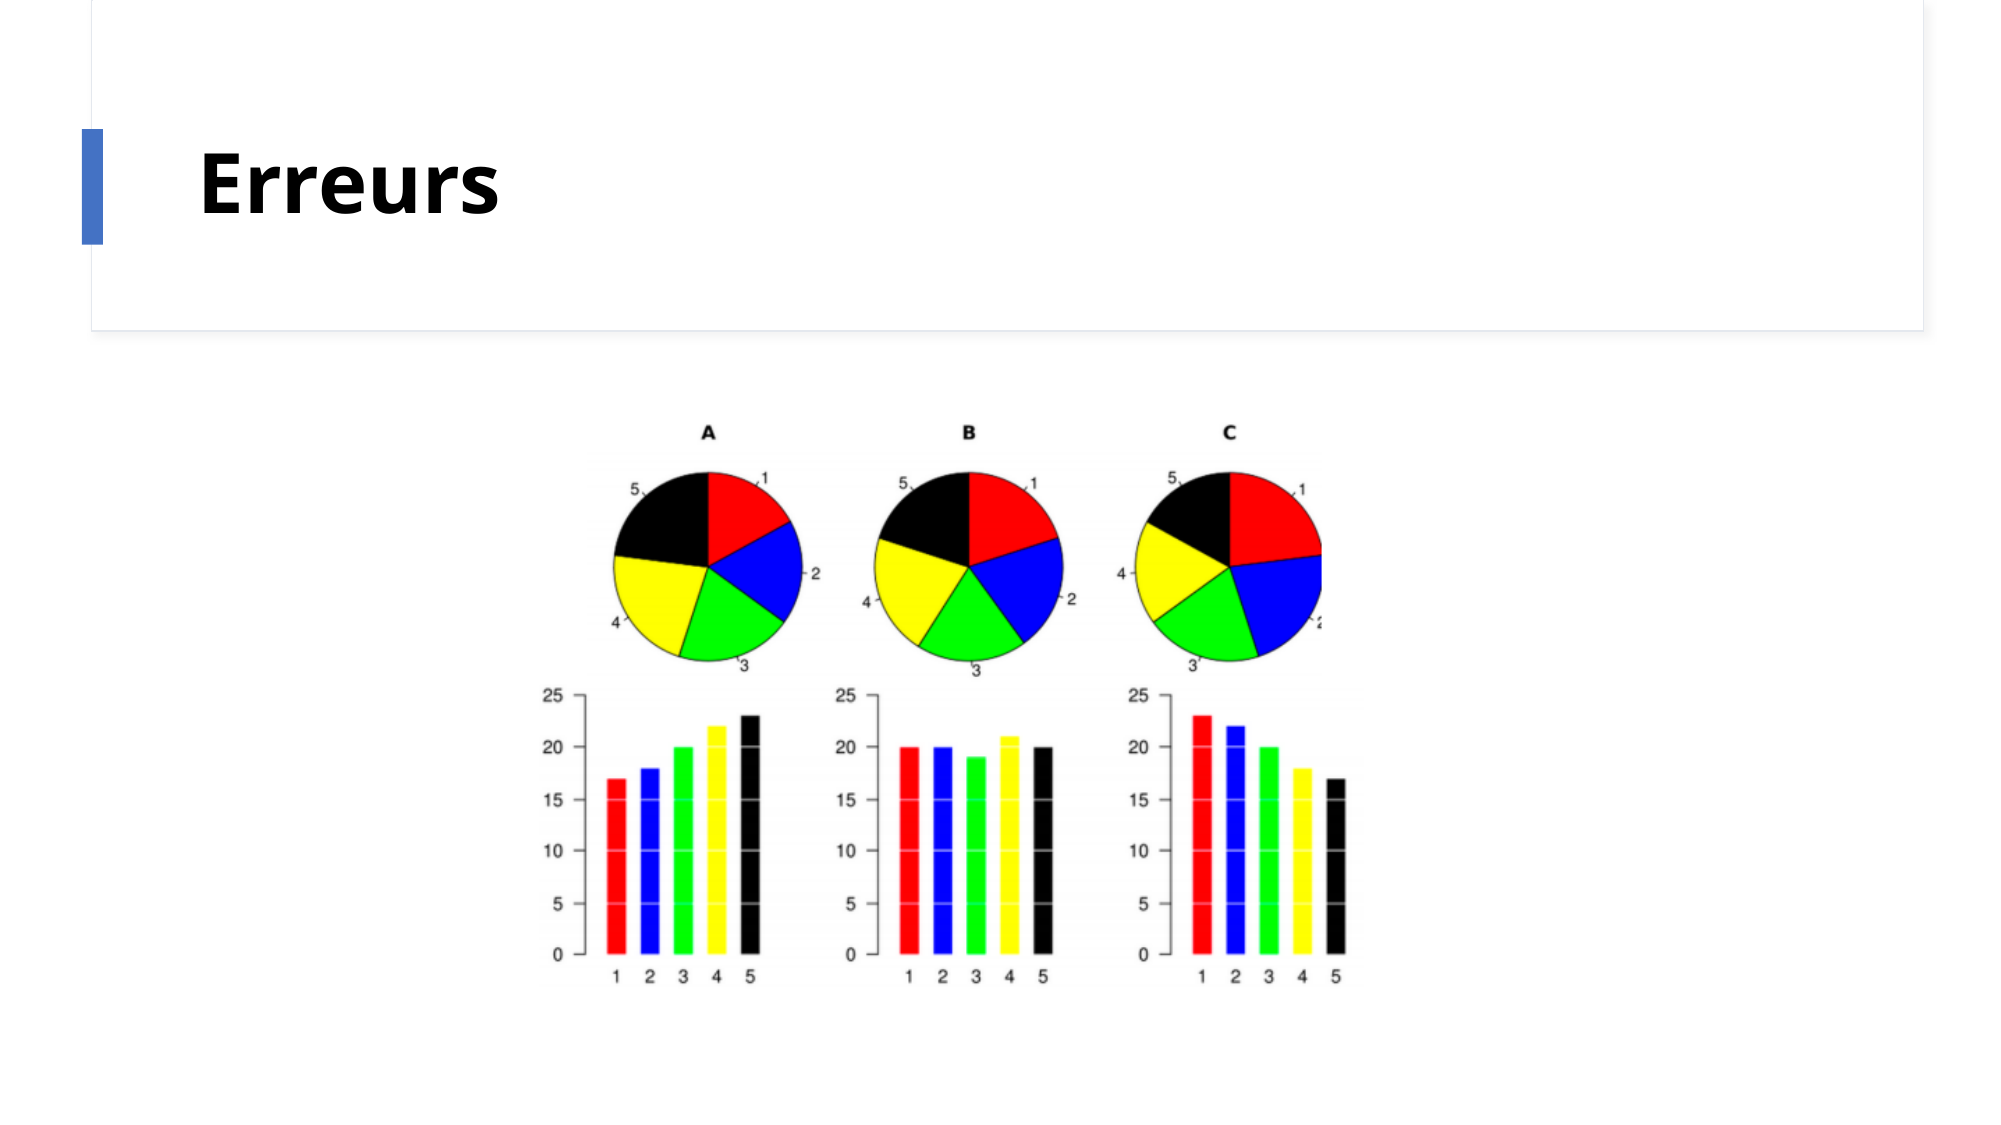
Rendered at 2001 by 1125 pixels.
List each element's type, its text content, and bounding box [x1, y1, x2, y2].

picture [460, 683, 1493, 1079]
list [517, 369, 1436, 683]
title Erreurs [183, 90, 1851, 284]
